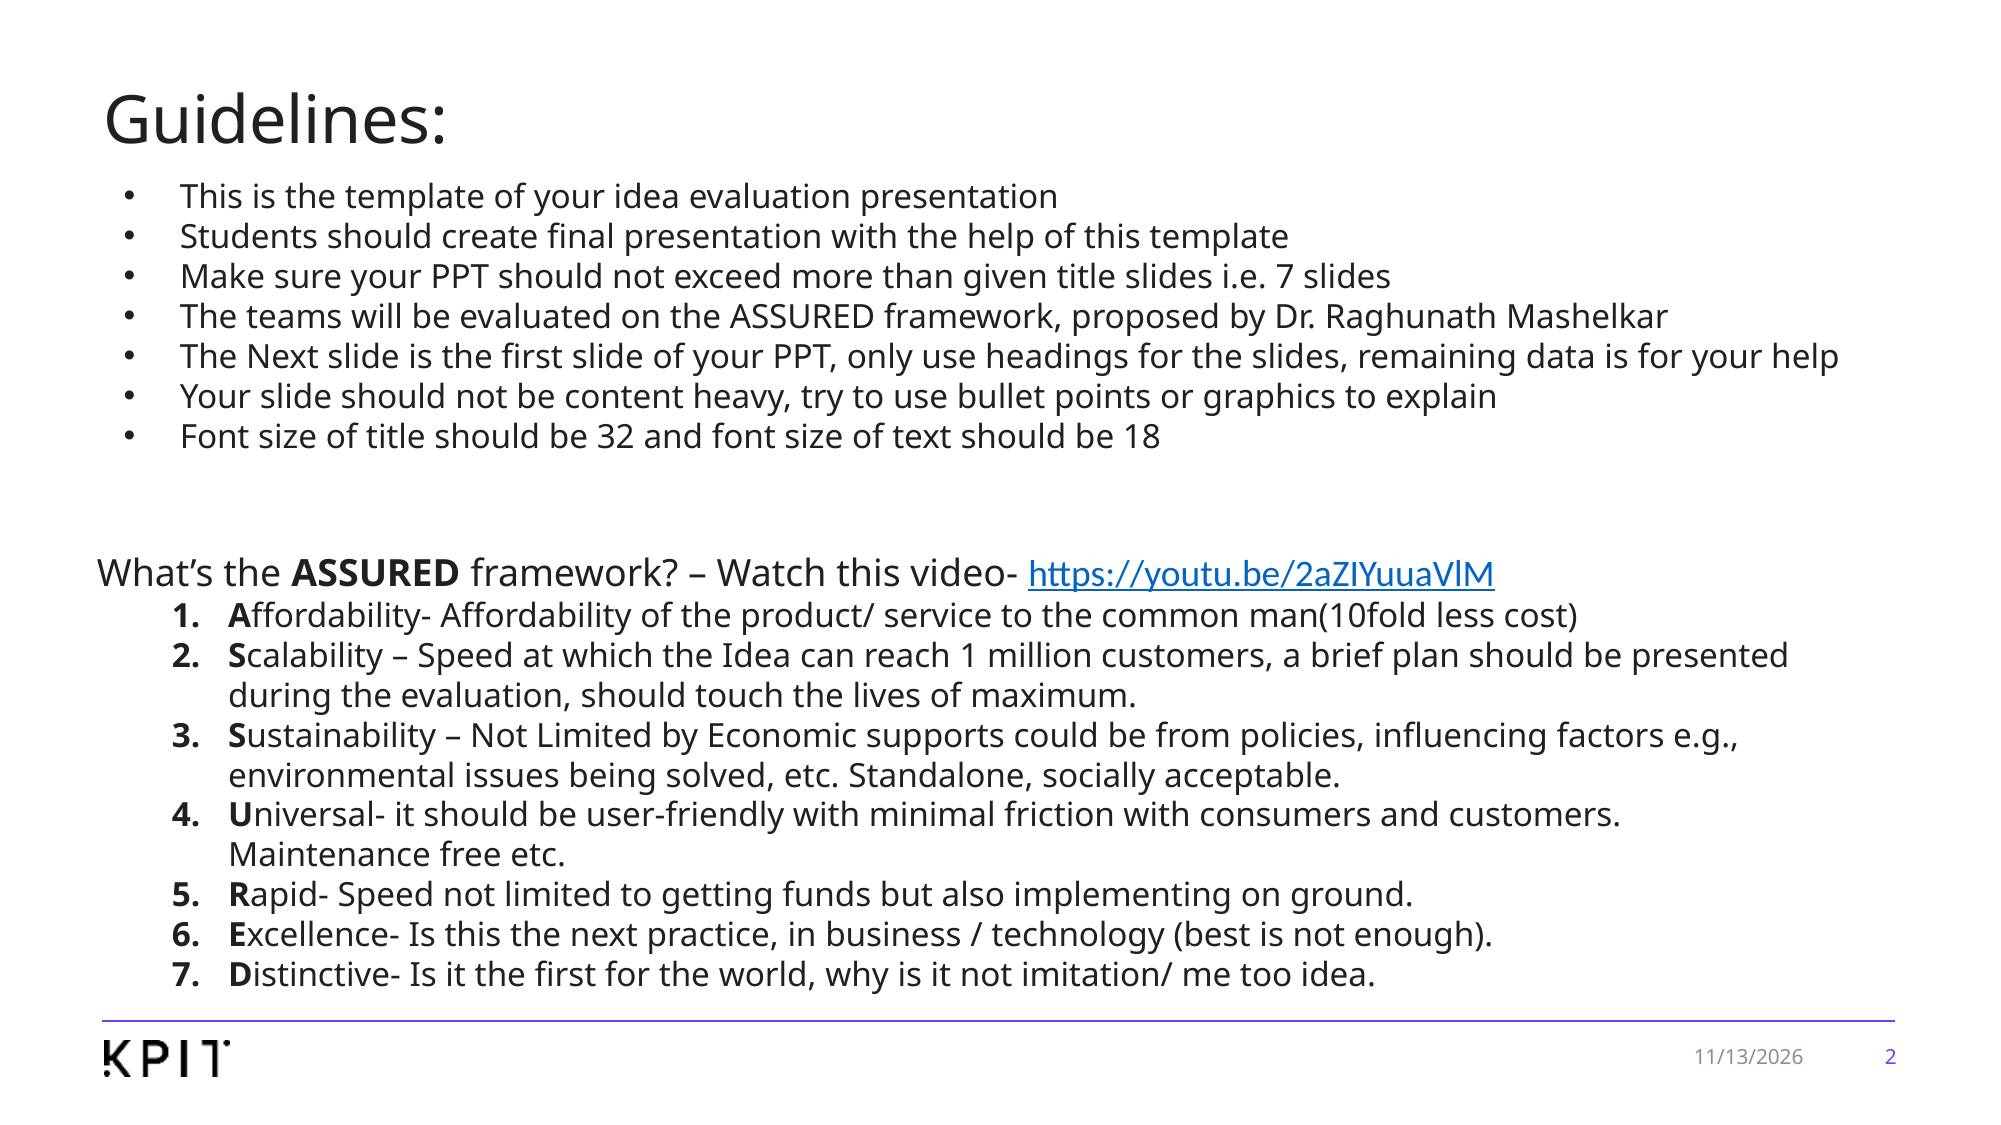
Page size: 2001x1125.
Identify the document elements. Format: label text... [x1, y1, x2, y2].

title Guidelines: [88, 69, 1912, 168]
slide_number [1676, 1038, 1819, 1077]
picture [104, 1040, 230, 1077]
slide_number 2 [1835, 1038, 1912, 1077]
text_box What’s the ASSURED framework? – Watch this video- https://youtu.be/2aZIYuuaVlM Affordability- Affordability of the product/ service to the common man(10fold less cost) Scalability – Speed at which the Idea can reach 1 million customers, a brief plan should be presented during the evaluation, should touch the lives of maximum. Sustainability – Not Limited by Economic supports could be from policies, influencing factors e.g., environmental issues being solved, etc. Standalone, socially acceptable. Universal- it should be user-friendly with minimal friction with consumers and customers. Maintenance free etc. Rapid- Speed not limited to getting funds but also implementing on ground. Excellence- Is this the next practice, in business / technology (best is not enough). Distinctive- Is it the first for the world, why is it not imitation/ me too idea. [82, 541, 1819, 1001]
text_box This is the template of your idea evaluation presentation Students should create final presentation with the help of this template Make sure your PPT should not exceed more than given title slides i.e. 7 slides The teams will be evaluated on the ASSURED framework, proposed by Dr. Raghunath Mashelkar The Next slide is the first slide of your PPT, only use headings for the slides, remaining data is for your help Your slide should not be content heavy, try to use bullet points or graphics to explain Font size of title should be 32 and font size of text should be 18 [108, 167, 1912, 503]
